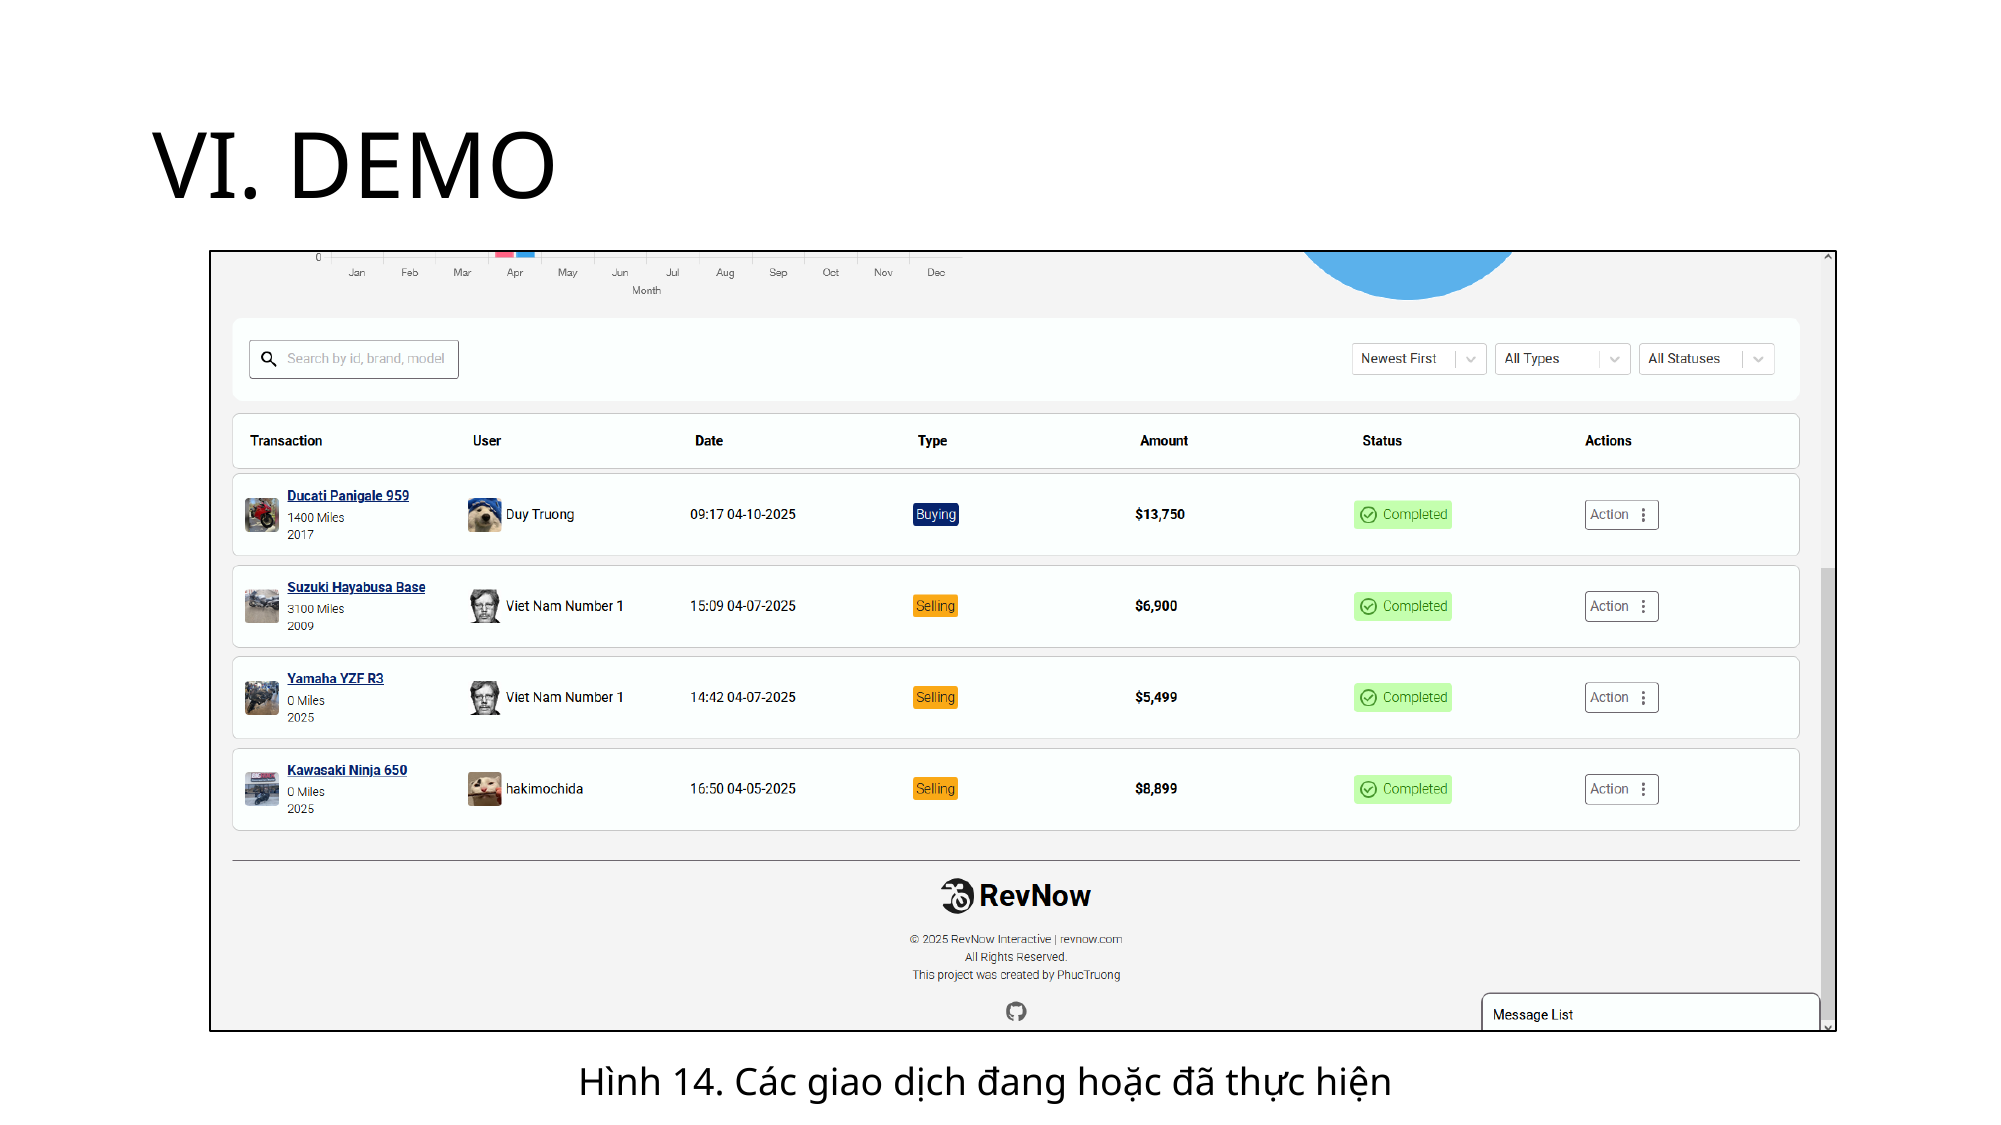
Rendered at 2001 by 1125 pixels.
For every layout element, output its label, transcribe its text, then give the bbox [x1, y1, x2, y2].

picture [210, 251, 1836, 1031]
text_box Hình 14. Các giao dịch đang hoặc đã thực hiện [174, 1050, 1797, 1111]
title VI. DEMO [137, 59, 1863, 278]
